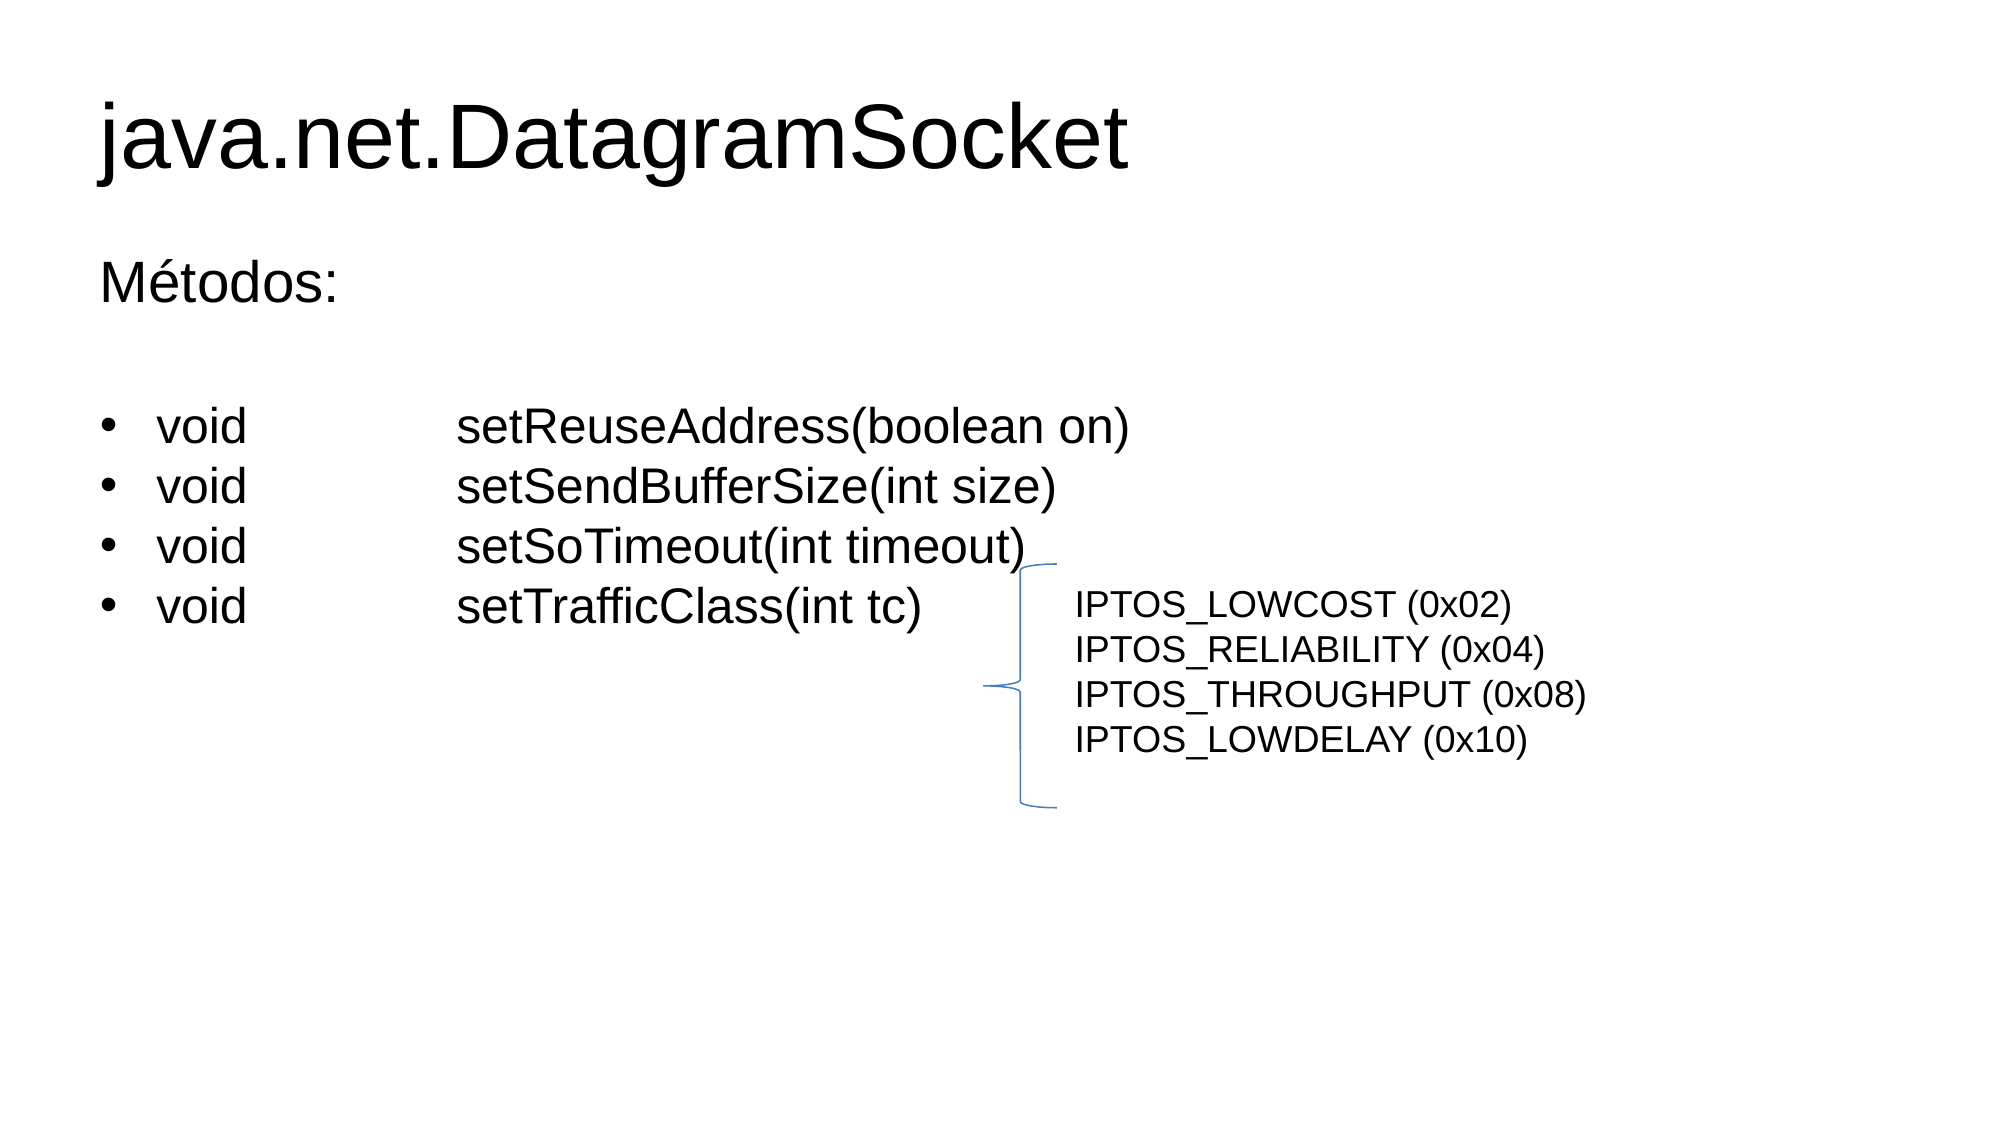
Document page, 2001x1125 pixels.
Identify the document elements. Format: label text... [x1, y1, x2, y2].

text_box IPTOS_LOWCOST (0x02) IPTOS_RELIABILITY (0x04) IPTOS_THROUGHPUT (0x08) IPTOS_LOWDELAY (0x10) [1059, 573, 1603, 768]
text_box java.net.DatagramSocket [99, 44, 1900, 203]
text_box Métodos: void setReuseAddress(boolean on) void setSendBufferSize(int size) void setSoTimeout(int timeout) void setTrafficClass(int tc) [99, 203, 1900, 1074]
text_box [982, 563, 1057, 809]
